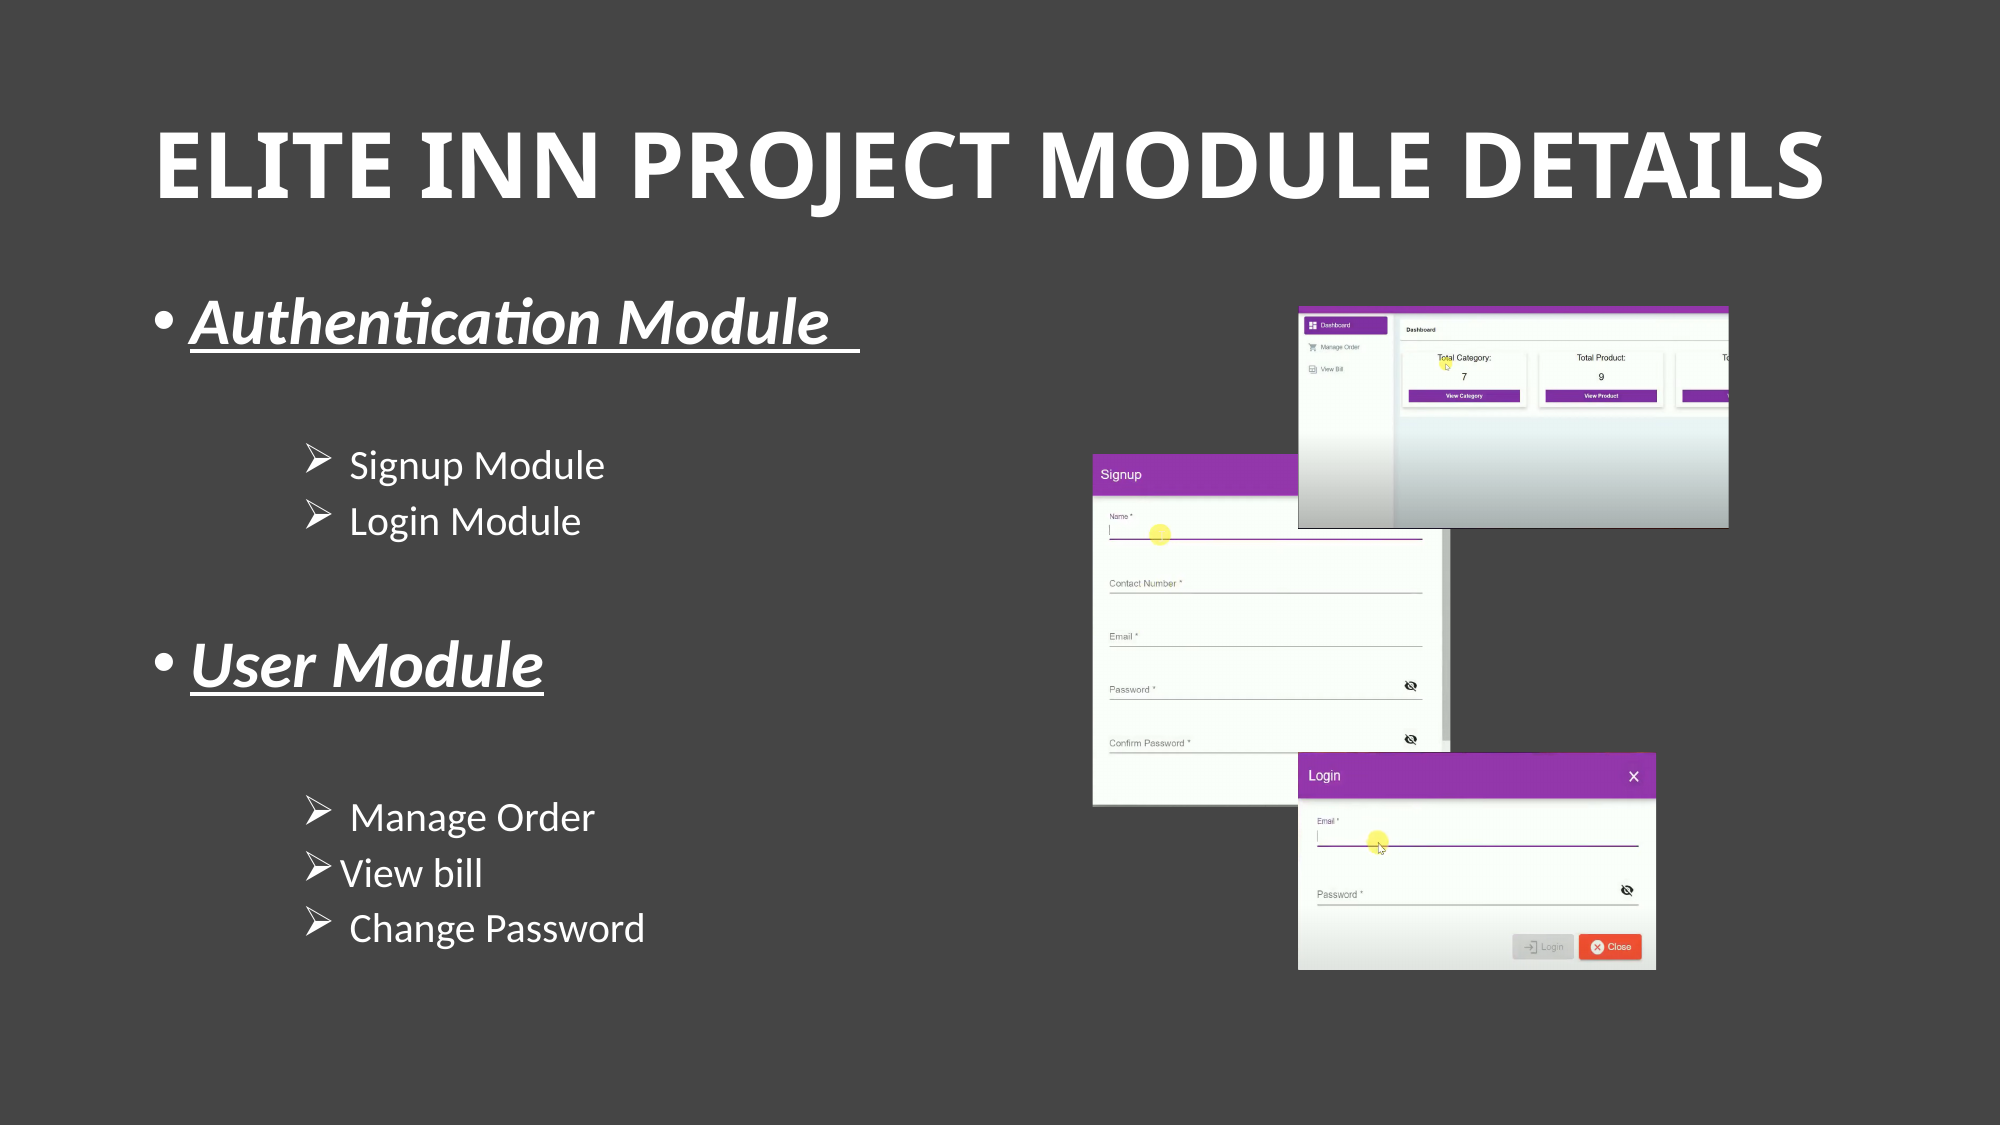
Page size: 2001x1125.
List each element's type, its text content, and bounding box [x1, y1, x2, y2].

list Authentication Module Signup Module Login Module User Module Manage Order View bill Change Password [137, 279, 1863, 1016]
title ELITE INN PROJECT MODULE DETAILS [137, 59, 1863, 278]
picture [1092, 305, 1729, 970]
